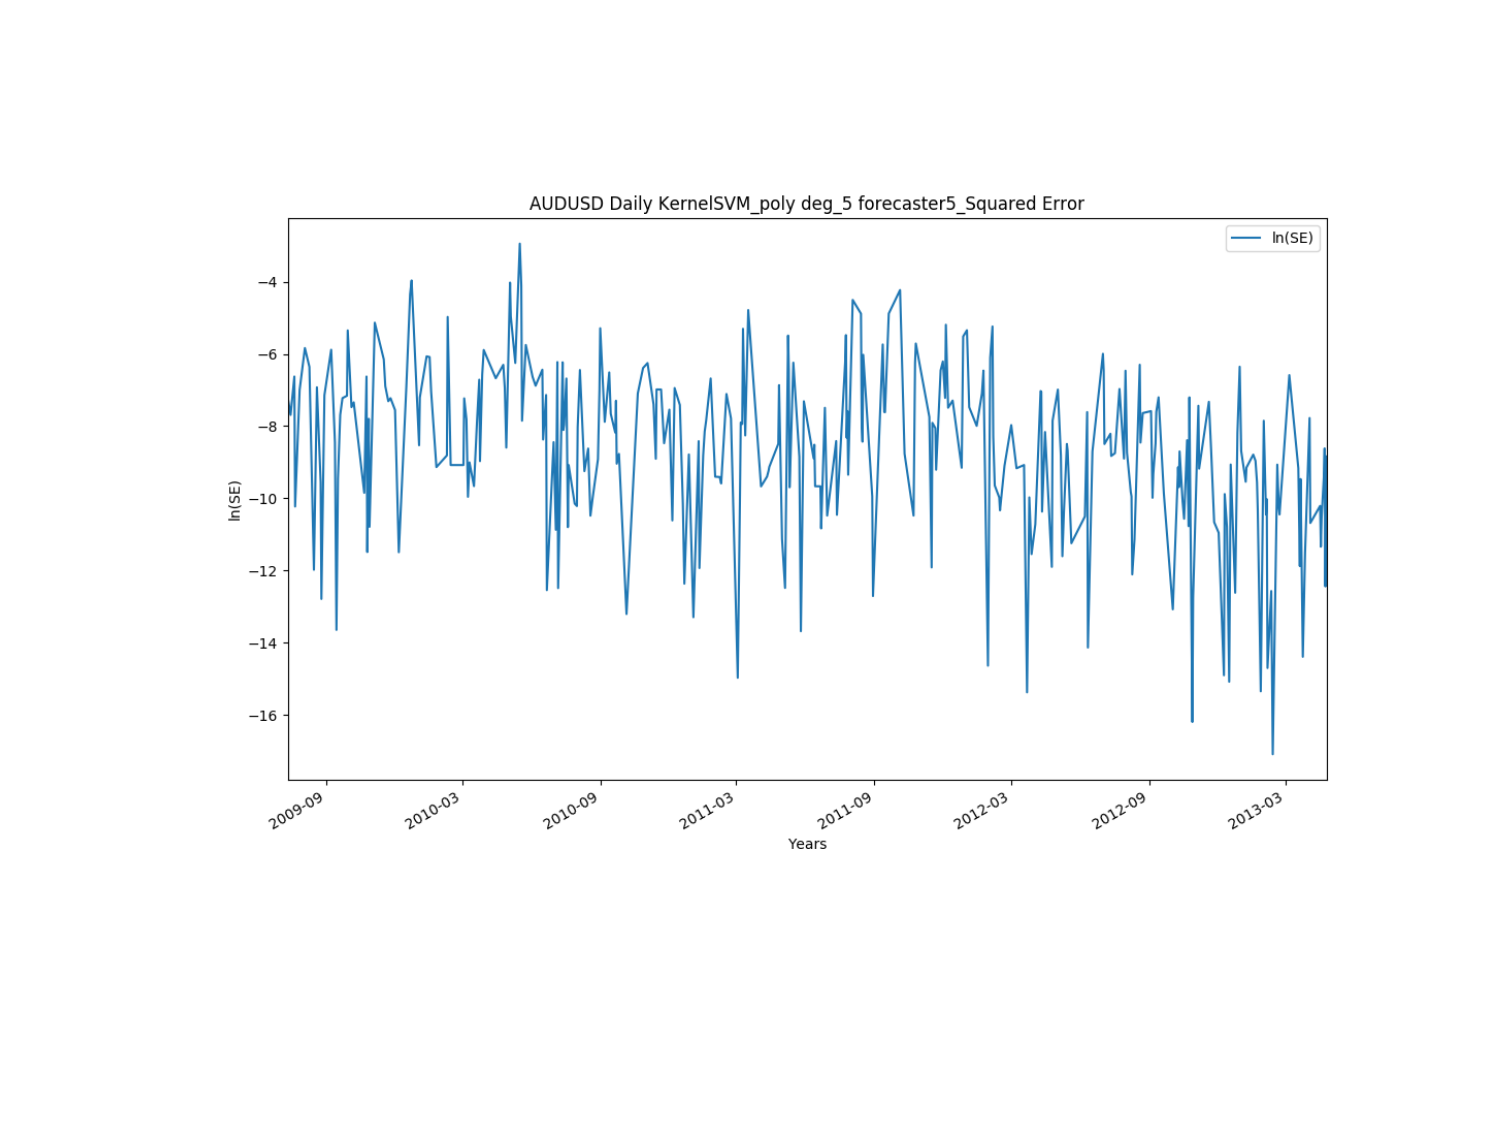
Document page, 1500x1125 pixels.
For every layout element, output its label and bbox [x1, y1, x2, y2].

picture [119, 119, 1461, 946]
